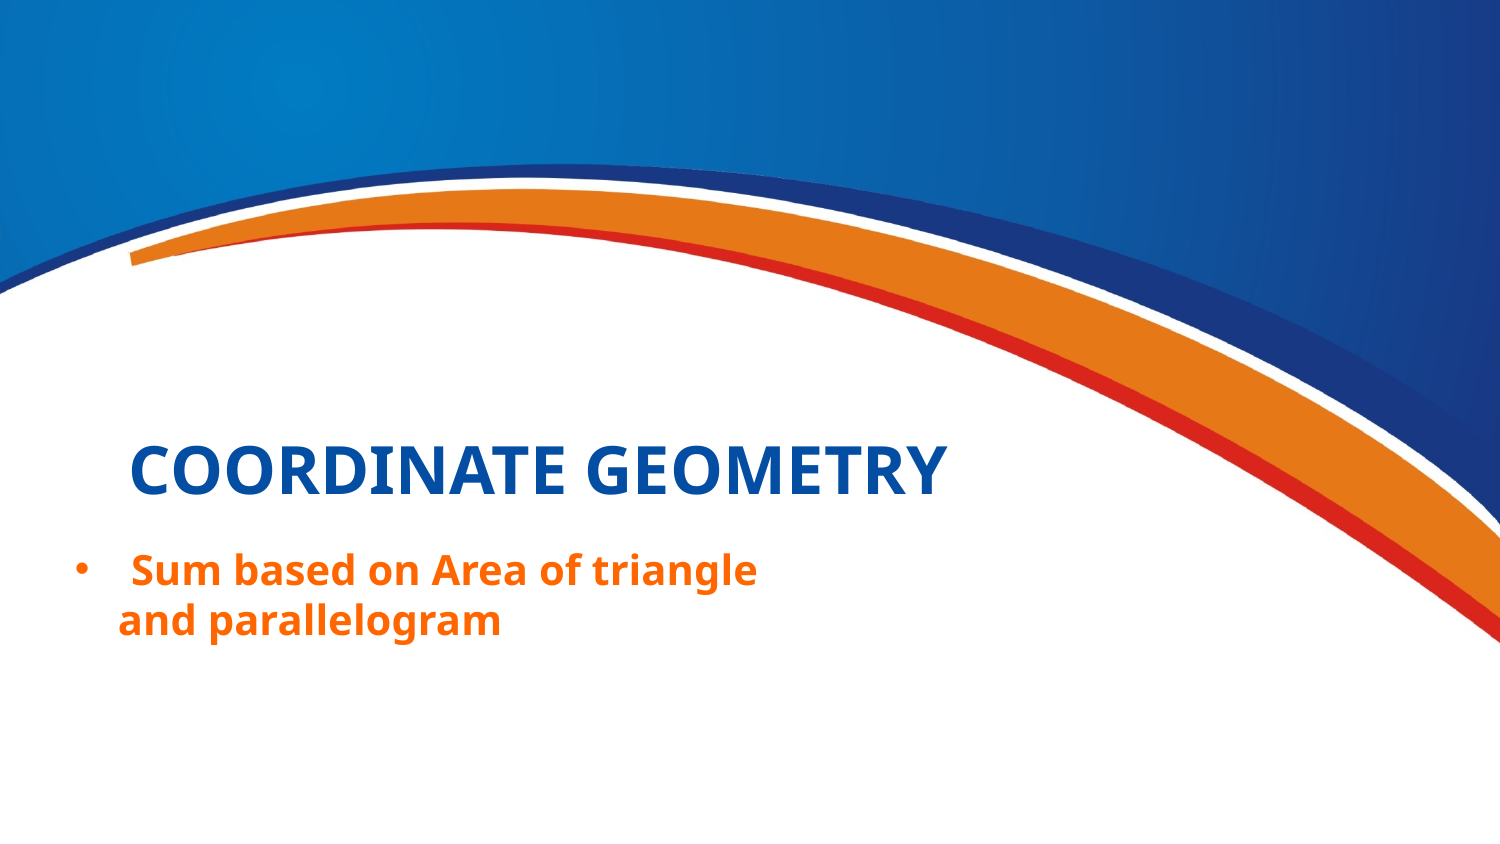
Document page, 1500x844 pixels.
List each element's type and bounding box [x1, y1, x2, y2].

picture [0, 0, 1500, 649]
